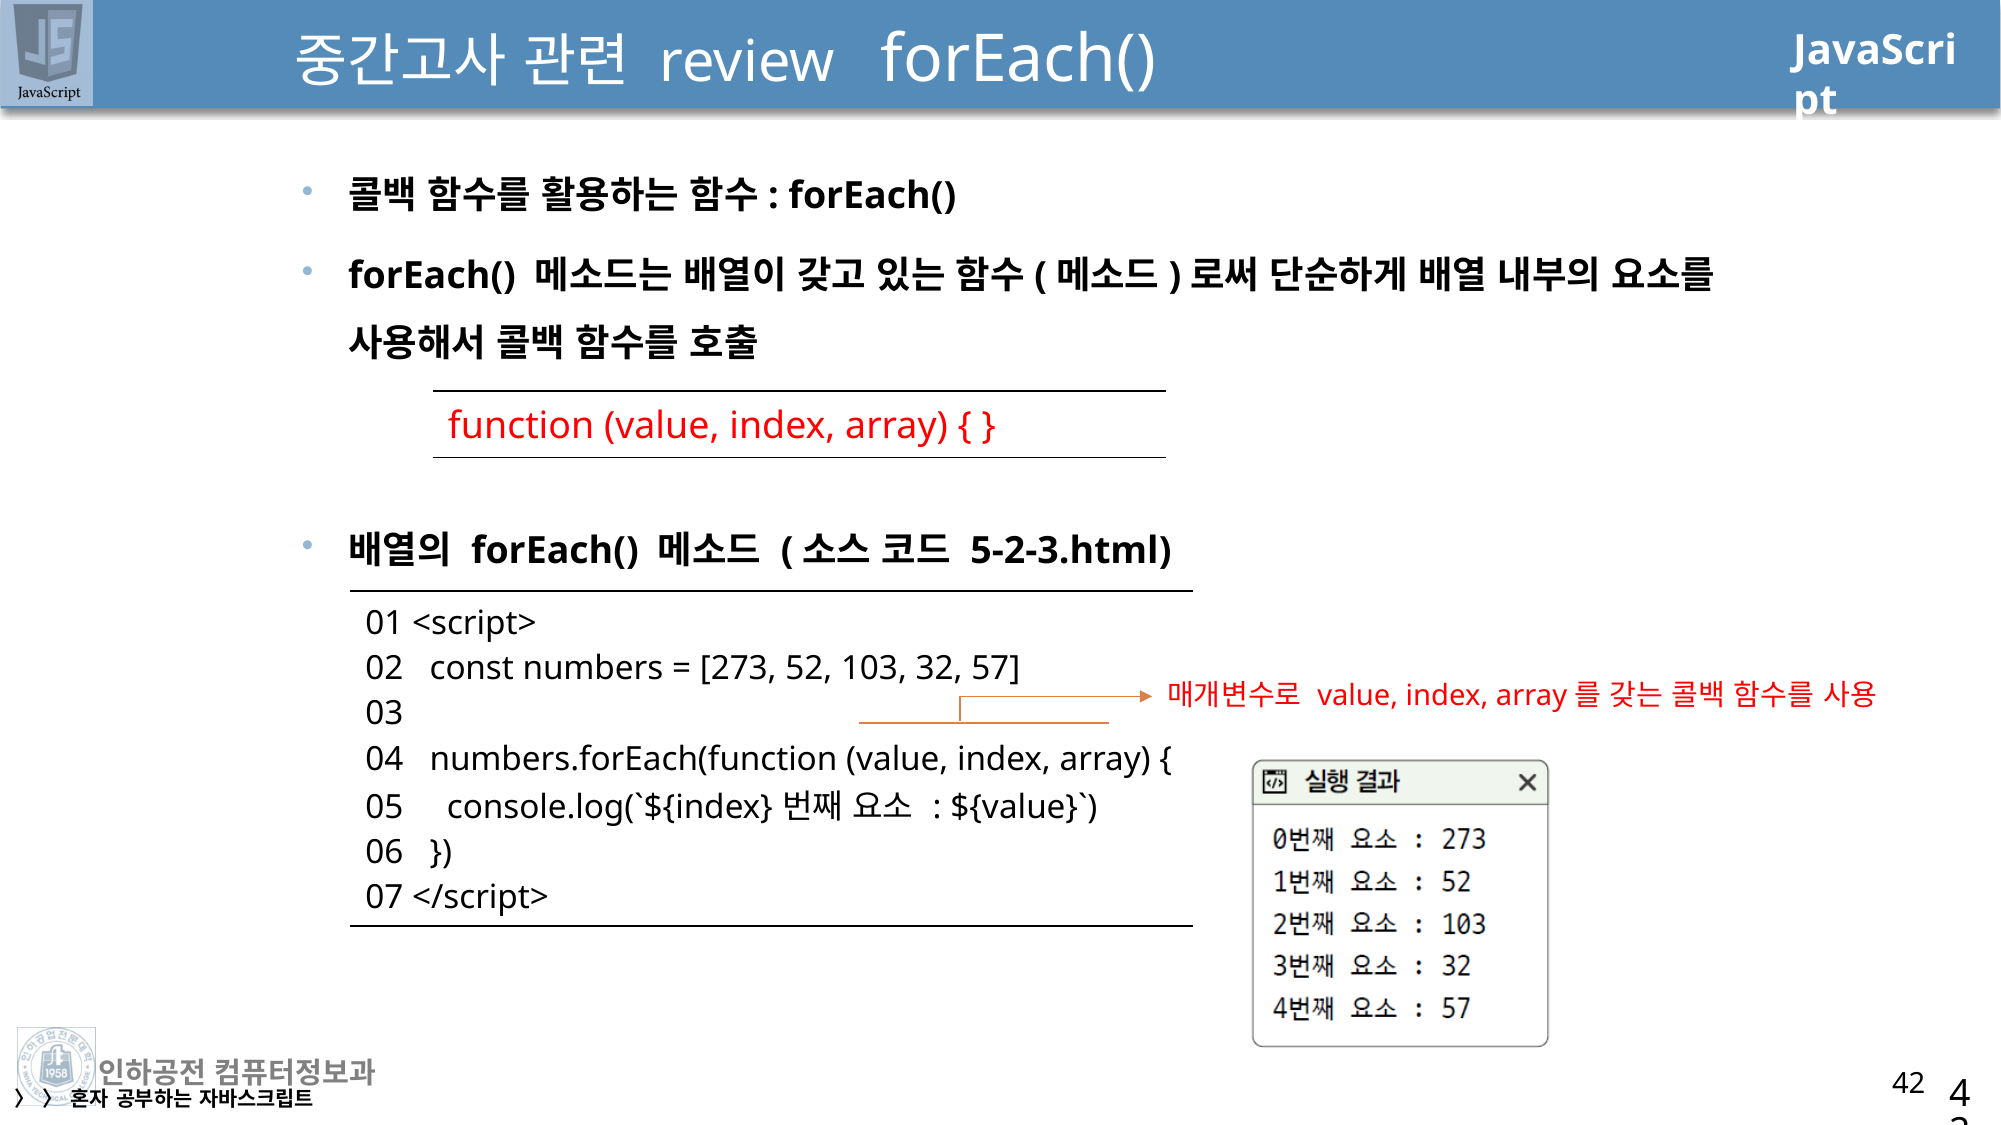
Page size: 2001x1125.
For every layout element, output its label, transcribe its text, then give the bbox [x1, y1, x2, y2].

picture [1247, 757, 1553, 1055]
footer 〉 〉 혼자 공부하는 자바스크립트 [0, 1078, 675, 1115]
list 콜백 함수를 활용하는 함수: forEach() forEach() 메소드는 배열이 갖고 있는 함수(메소드)로써 단순하게 배열 내부의 요소를 사용해서 콜백 함수를 호출 배열의 forEach() 메소드 (소스 코드 5-2-3.html) [258, 141, 1827, 794]
table_header function (value, index, array) { } [433, 392, 1166, 457]
title 중간고사 관련 review forEach() [279, 7, 1567, 102]
slide_number 42 [1934, 1061, 2000, 1122]
table_header 01 <script> 02 const numbers = [273, 52, 103, 32, 57] 03 04 numbers.forEach(function (value, index, array) { 05 console.log(`${index}번째 요소 : ${value}`) 06 }) 07 </script> [350, 592, 1193, 925]
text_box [858, 695, 1153, 724]
text_box 매개변수로 value, index, array를 갖는 콜백 함수를 사용 [1152, 668, 1921, 719]
